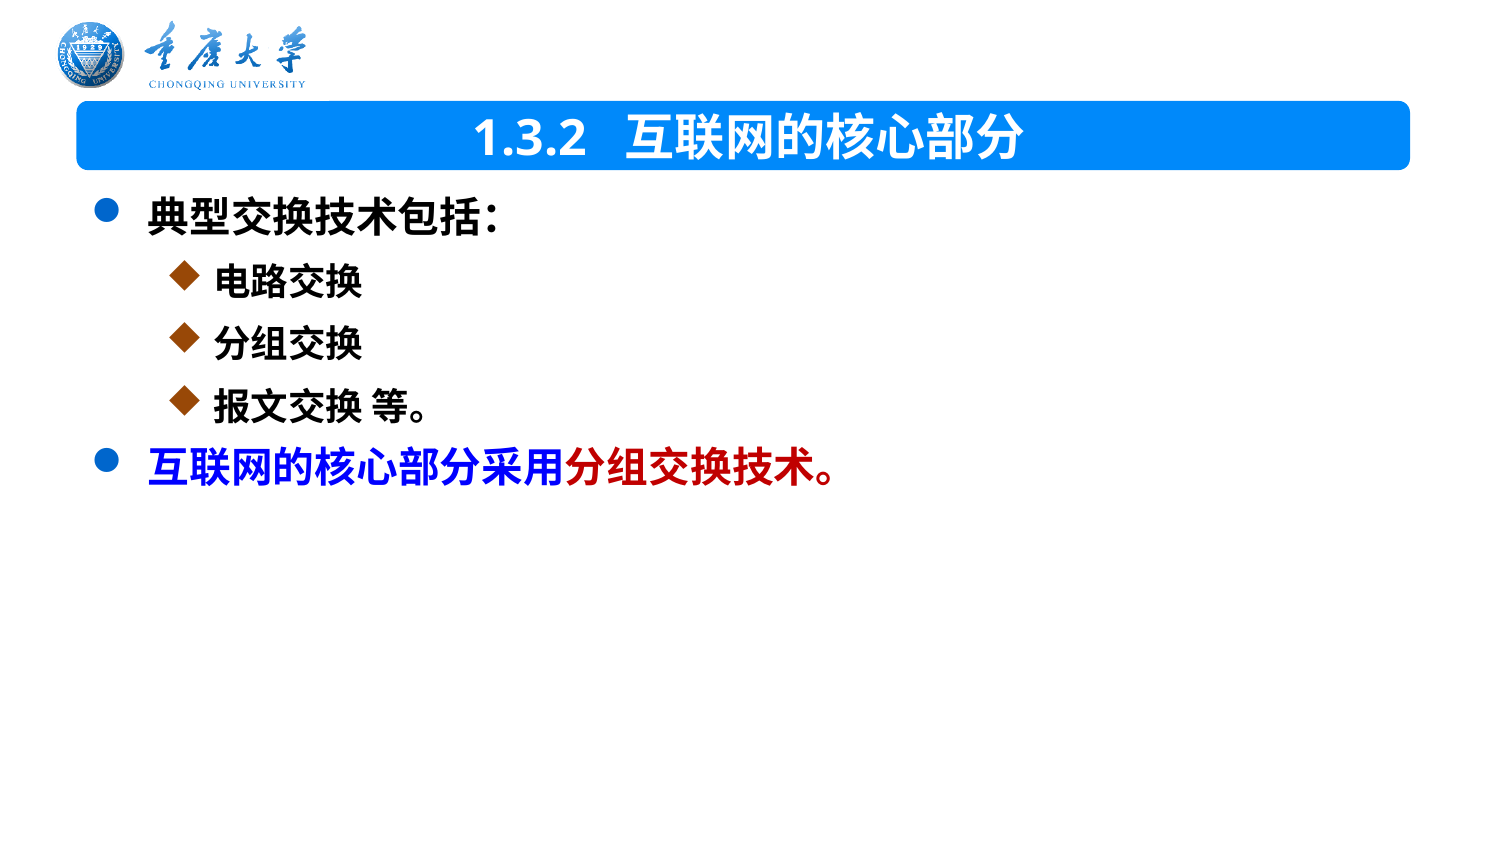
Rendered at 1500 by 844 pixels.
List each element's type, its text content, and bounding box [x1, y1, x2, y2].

picture [38, 1, 329, 101]
list 1.3.2 互联网的核心部分 [204, 105, 1293, 166]
list 典型交换技术包括： 电路交换 分组交换 报文交换 等。 互联网的核心部分采用分组交换技术。 [76, 170, 1410, 712]
